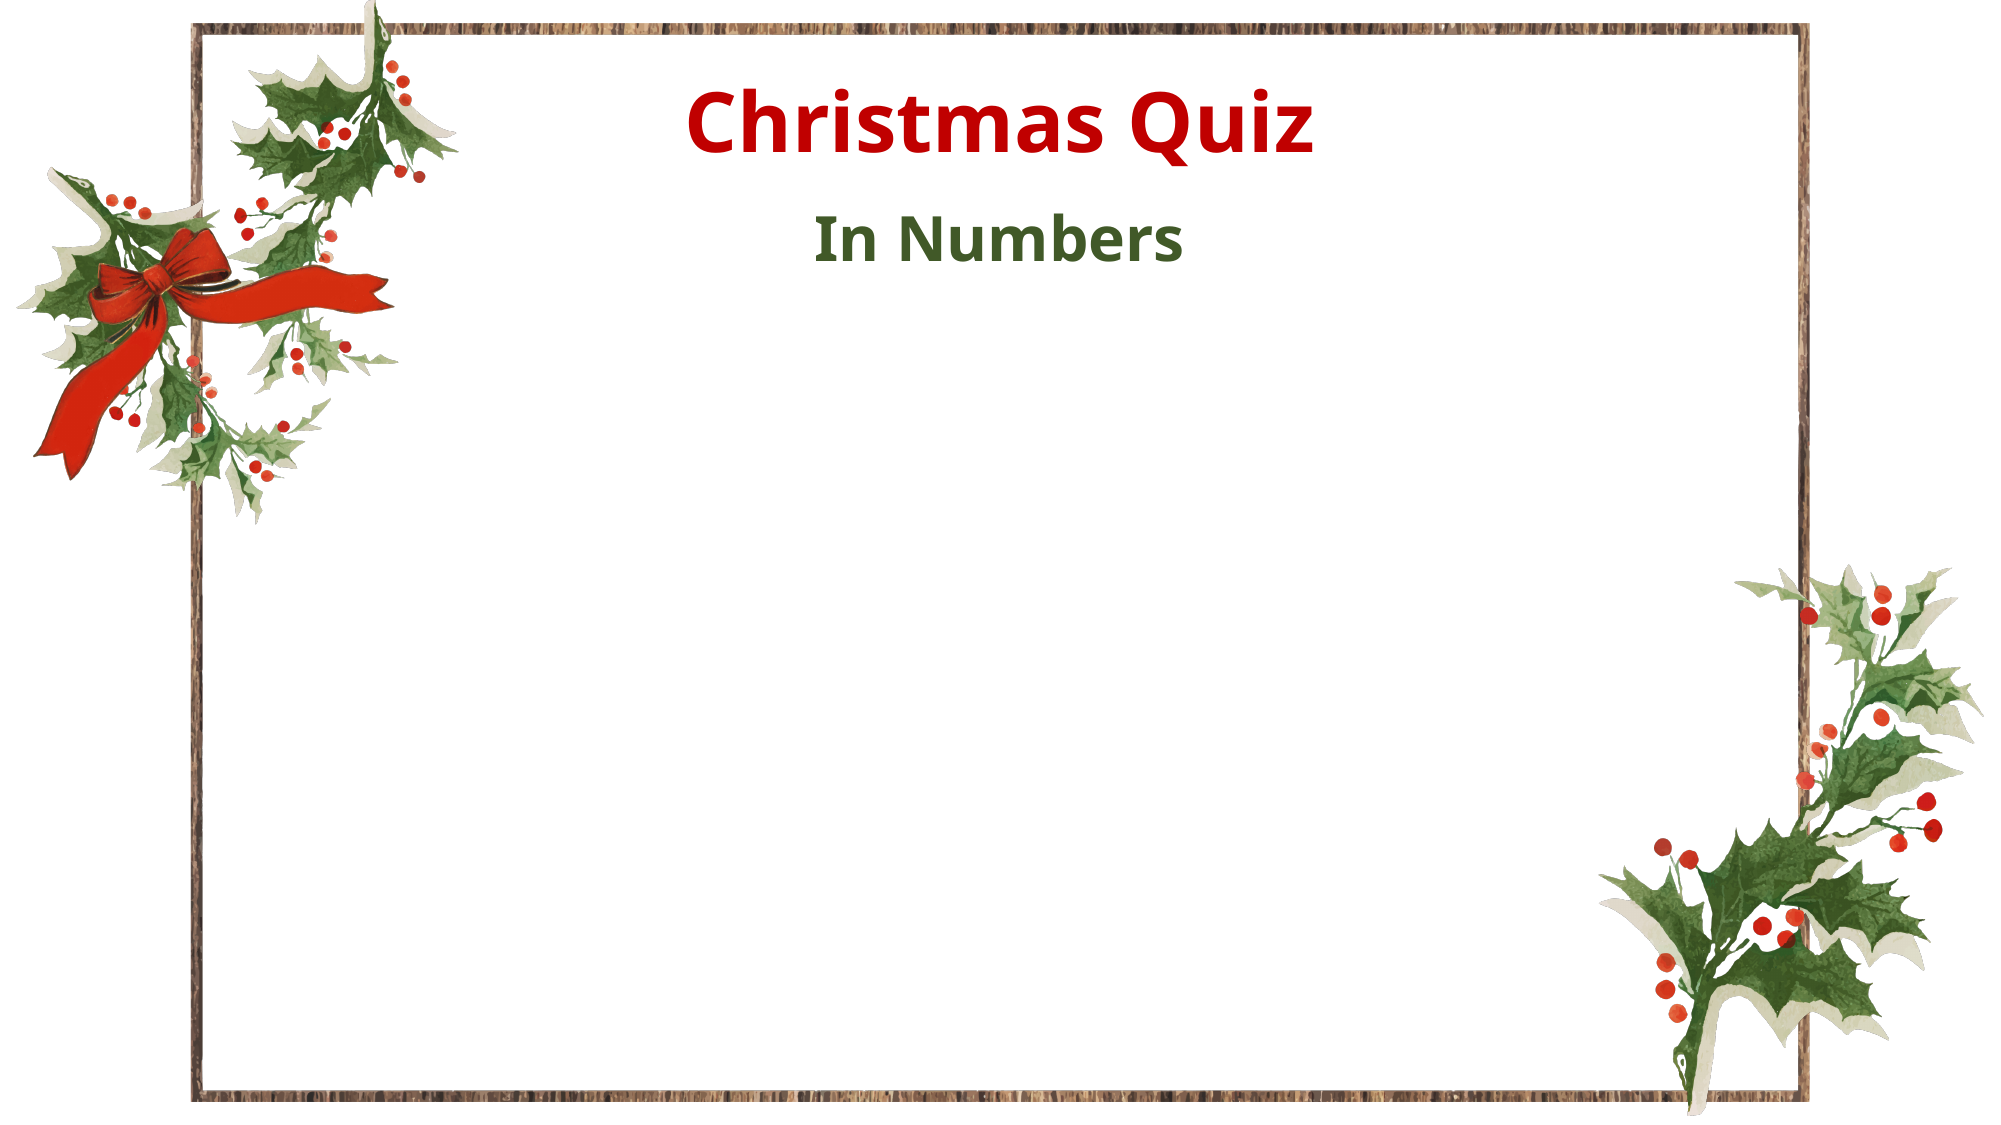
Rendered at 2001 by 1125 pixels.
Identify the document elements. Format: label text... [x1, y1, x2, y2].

text_box In Numbers [408, 191, 1591, 282]
picture [16, 0, 1984, 1116]
